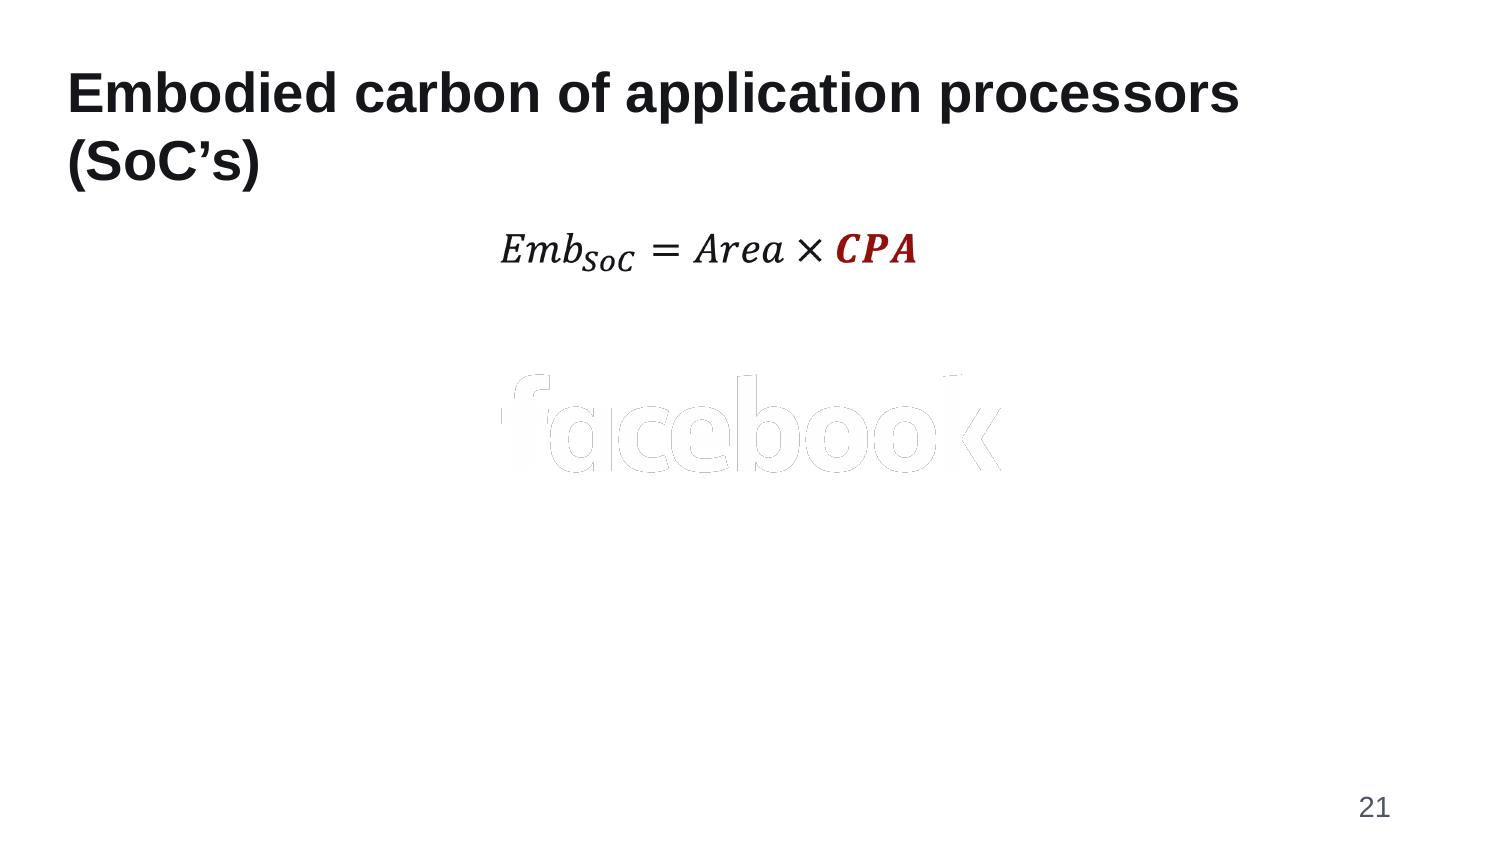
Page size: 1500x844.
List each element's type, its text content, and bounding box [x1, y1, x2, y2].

picture [439, 312, 1061, 532]
text_box [499, 220, 979, 277]
slide_number 21 [1059, 782, 1397, 827]
text_box Embodied carbon of application processors (SoC’s) [61, 53, 1415, 149]
